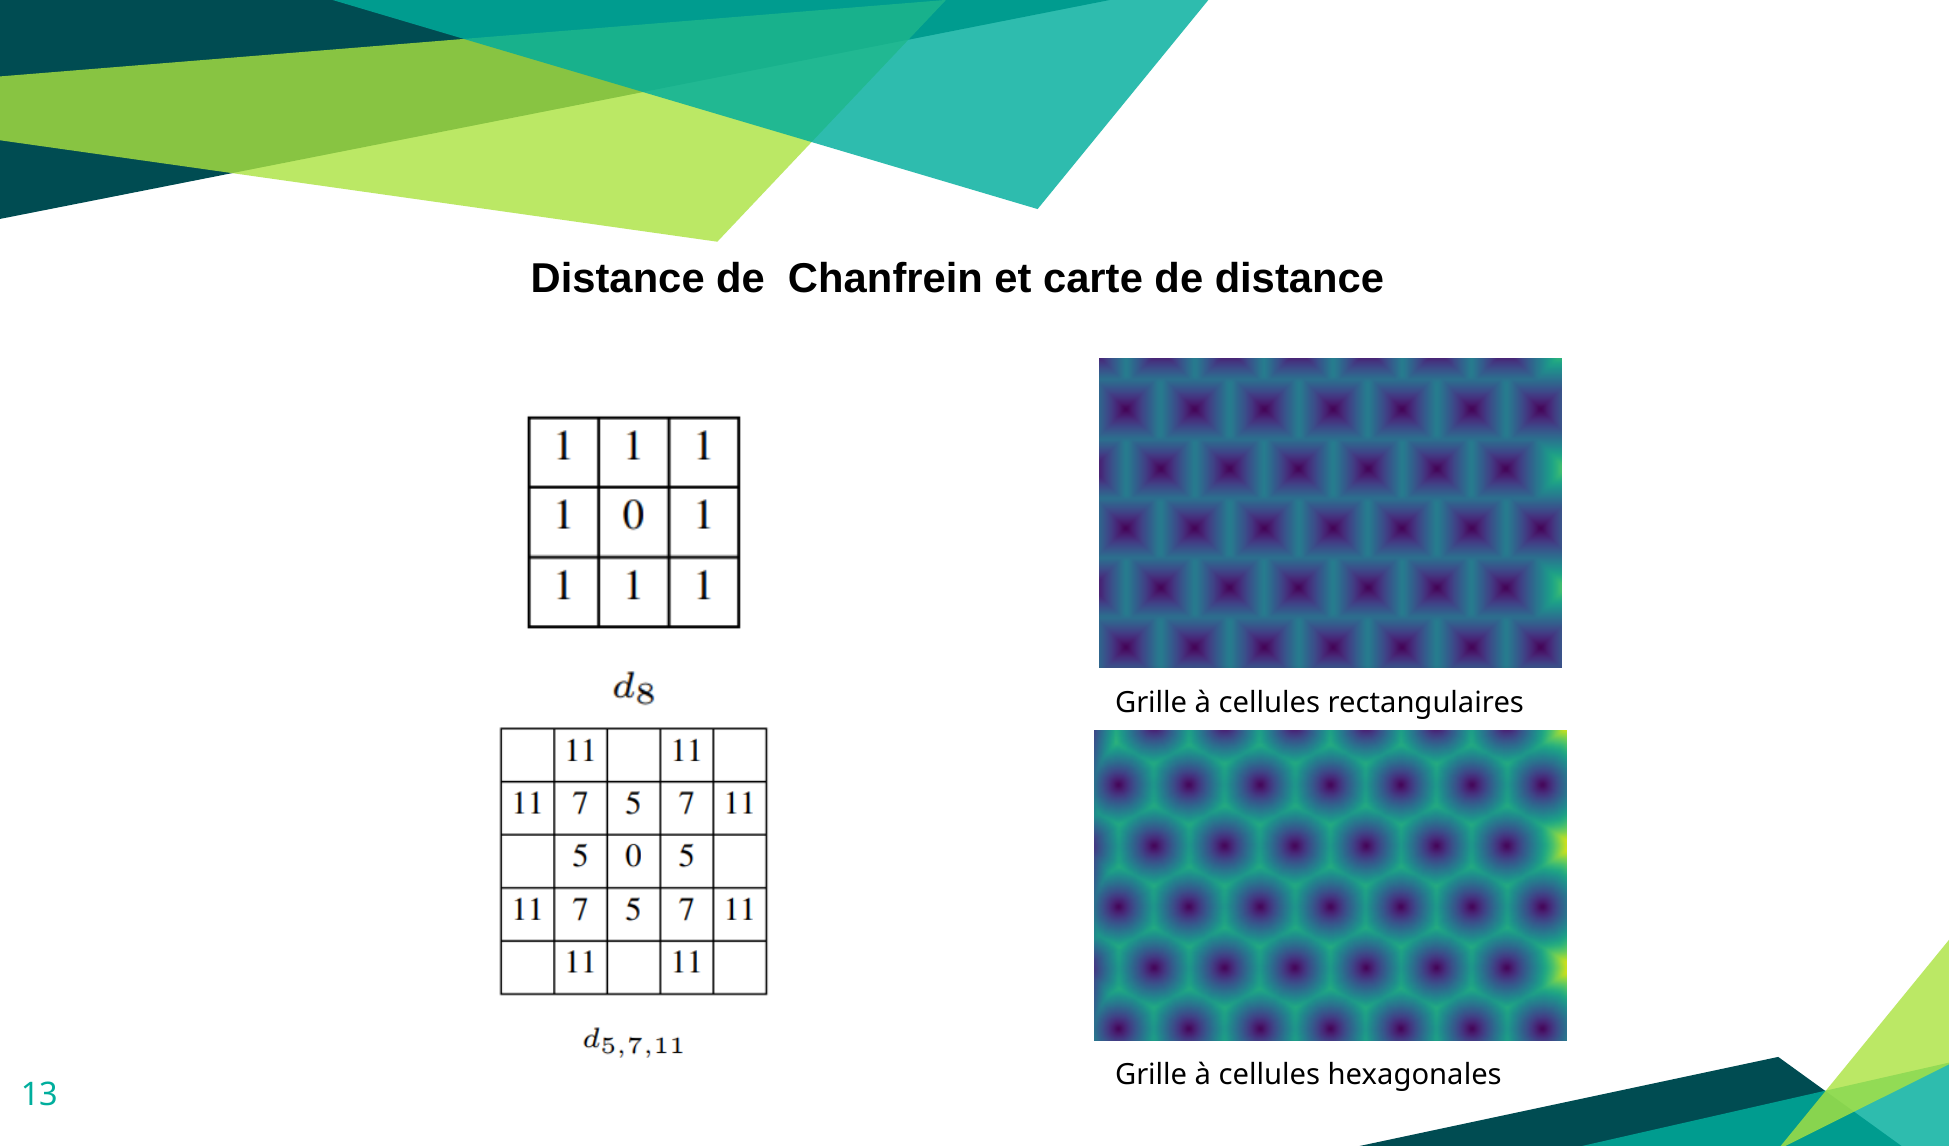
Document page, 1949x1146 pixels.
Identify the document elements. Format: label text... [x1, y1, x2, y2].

picture [488, 403, 781, 1059]
text_box Grille à cellules rectangulaires [1099, 674, 1562, 729]
slide_number ‹#› [5, 1057, 123, 1146]
picture [1094, 730, 1567, 1041]
text_box Distance de Chanfrein et carte de distance [280, 235, 1636, 316]
picture [1099, 358, 1562, 669]
text_box Grille à cellules hexagonales [1099, 1049, 1562, 1106]
